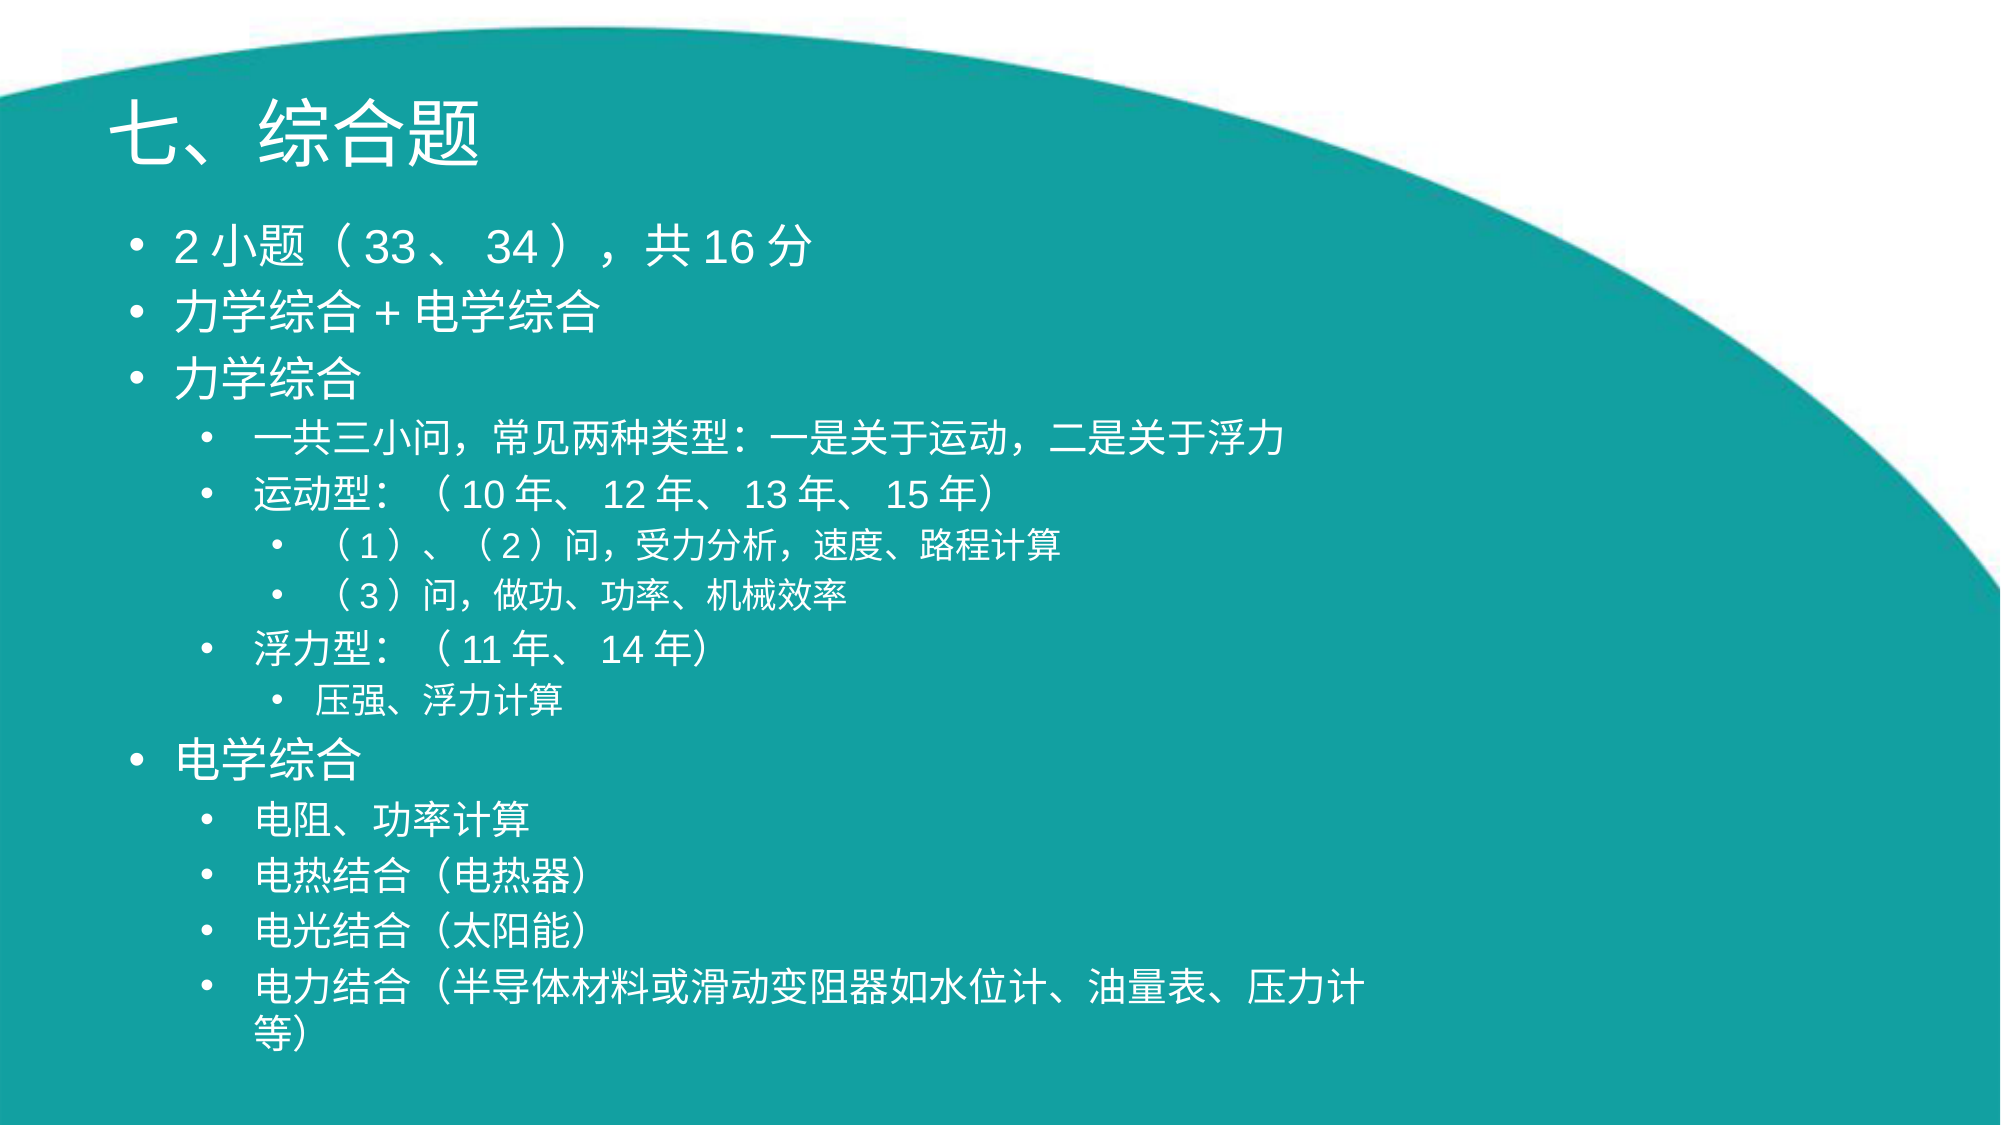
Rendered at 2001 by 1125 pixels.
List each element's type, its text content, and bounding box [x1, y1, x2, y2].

title 七、综合题 [91, 78, 1373, 184]
picture [0, 0, 2001, 1125]
list 2小题（33、34），共16分 力学综合+电学综合 力学综合 一共三小问，常见两种类型：一是关于运动，二是关于浮力 运动型：（10年、12年、13年、15年） （1）、（2）问，受力分析，速度、路程计算 （3）问，做功、功率、机械效率 浮力型：（11年、14年） 压强、浮力计算 电学综合 电阻、功率计算 电热结合（电热器） 电光结合（太阳能） 电力结合（半导体材料或滑动变阻器如水位计、油量表、压力计等） [113, 208, 1438, 1071]
